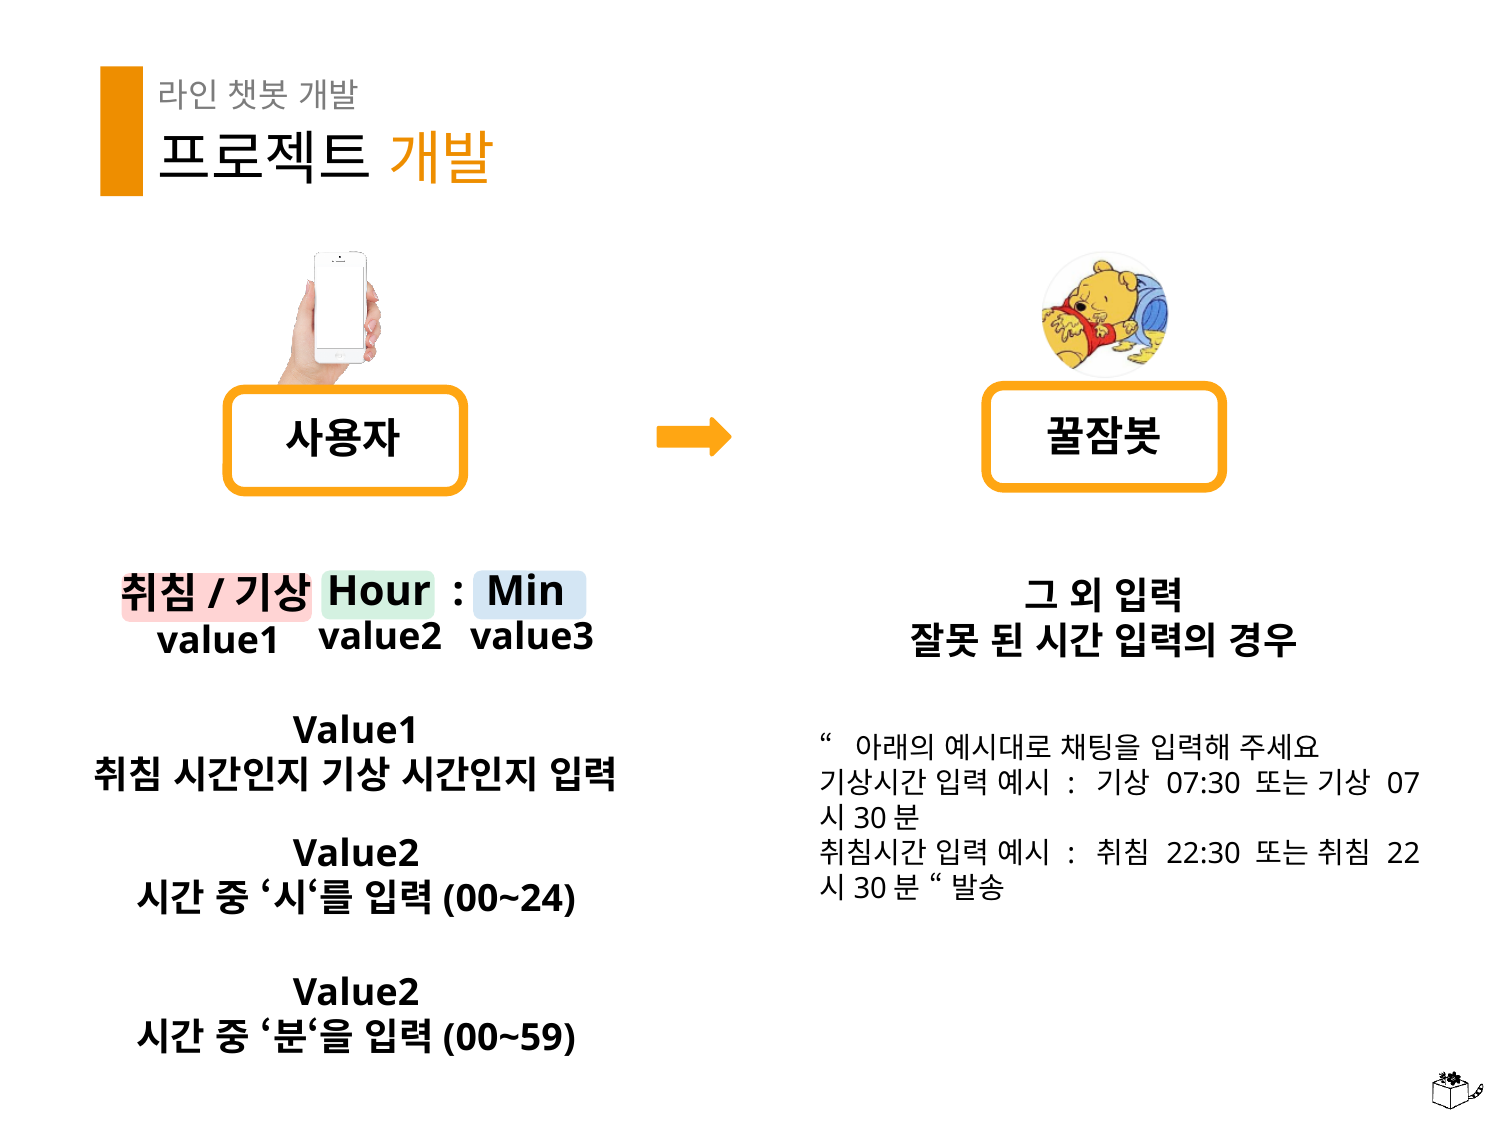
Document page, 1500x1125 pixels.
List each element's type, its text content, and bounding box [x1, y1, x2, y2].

text_box Value2 시간 중 ‘분‘을 입력(00~59) [121, 960, 591, 1066]
text_box 그 외 입력 잘못 된 시간 입력의 경우 [895, 564, 1313, 715]
text_box [581, 569, 589, 604]
text_box value1 [142, 608, 296, 669]
text_box Hour : Min [311, 556, 581, 604]
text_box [100, 66, 1140, 200]
picture [274, 250, 381, 390]
picture [1422, 1058, 1489, 1124]
text_box [656, 417, 732, 457]
text_box 취침/기상 [104, 559, 311, 625]
text_box [225, 387, 466, 494]
text_box 꿀잠봇 [1001, 402, 1208, 468]
text_box Value1 취침 시간인지 기상 시간인지 입력 [78, 698, 634, 804]
text_box value3 [455, 604, 609, 664]
text_box 사용자 [240, 404, 447, 470]
picture [1008, 231, 1195, 386]
text_box [984, 383, 1225, 491]
text_box “아래의 예시대로 채팅을 입력해 주세요 기상시간 입력 예시 : 기상 07:30 또는 기상 07시30분 취침시간 입력 예시 : 취침 22:30 또는 취침 22시30분 “ 발송 [804, 721, 1456, 912]
text_box value2 [303, 604, 455, 664]
text_box Value2 시간 중 ‘시‘를 입력(00~24) [121, 821, 591, 927]
